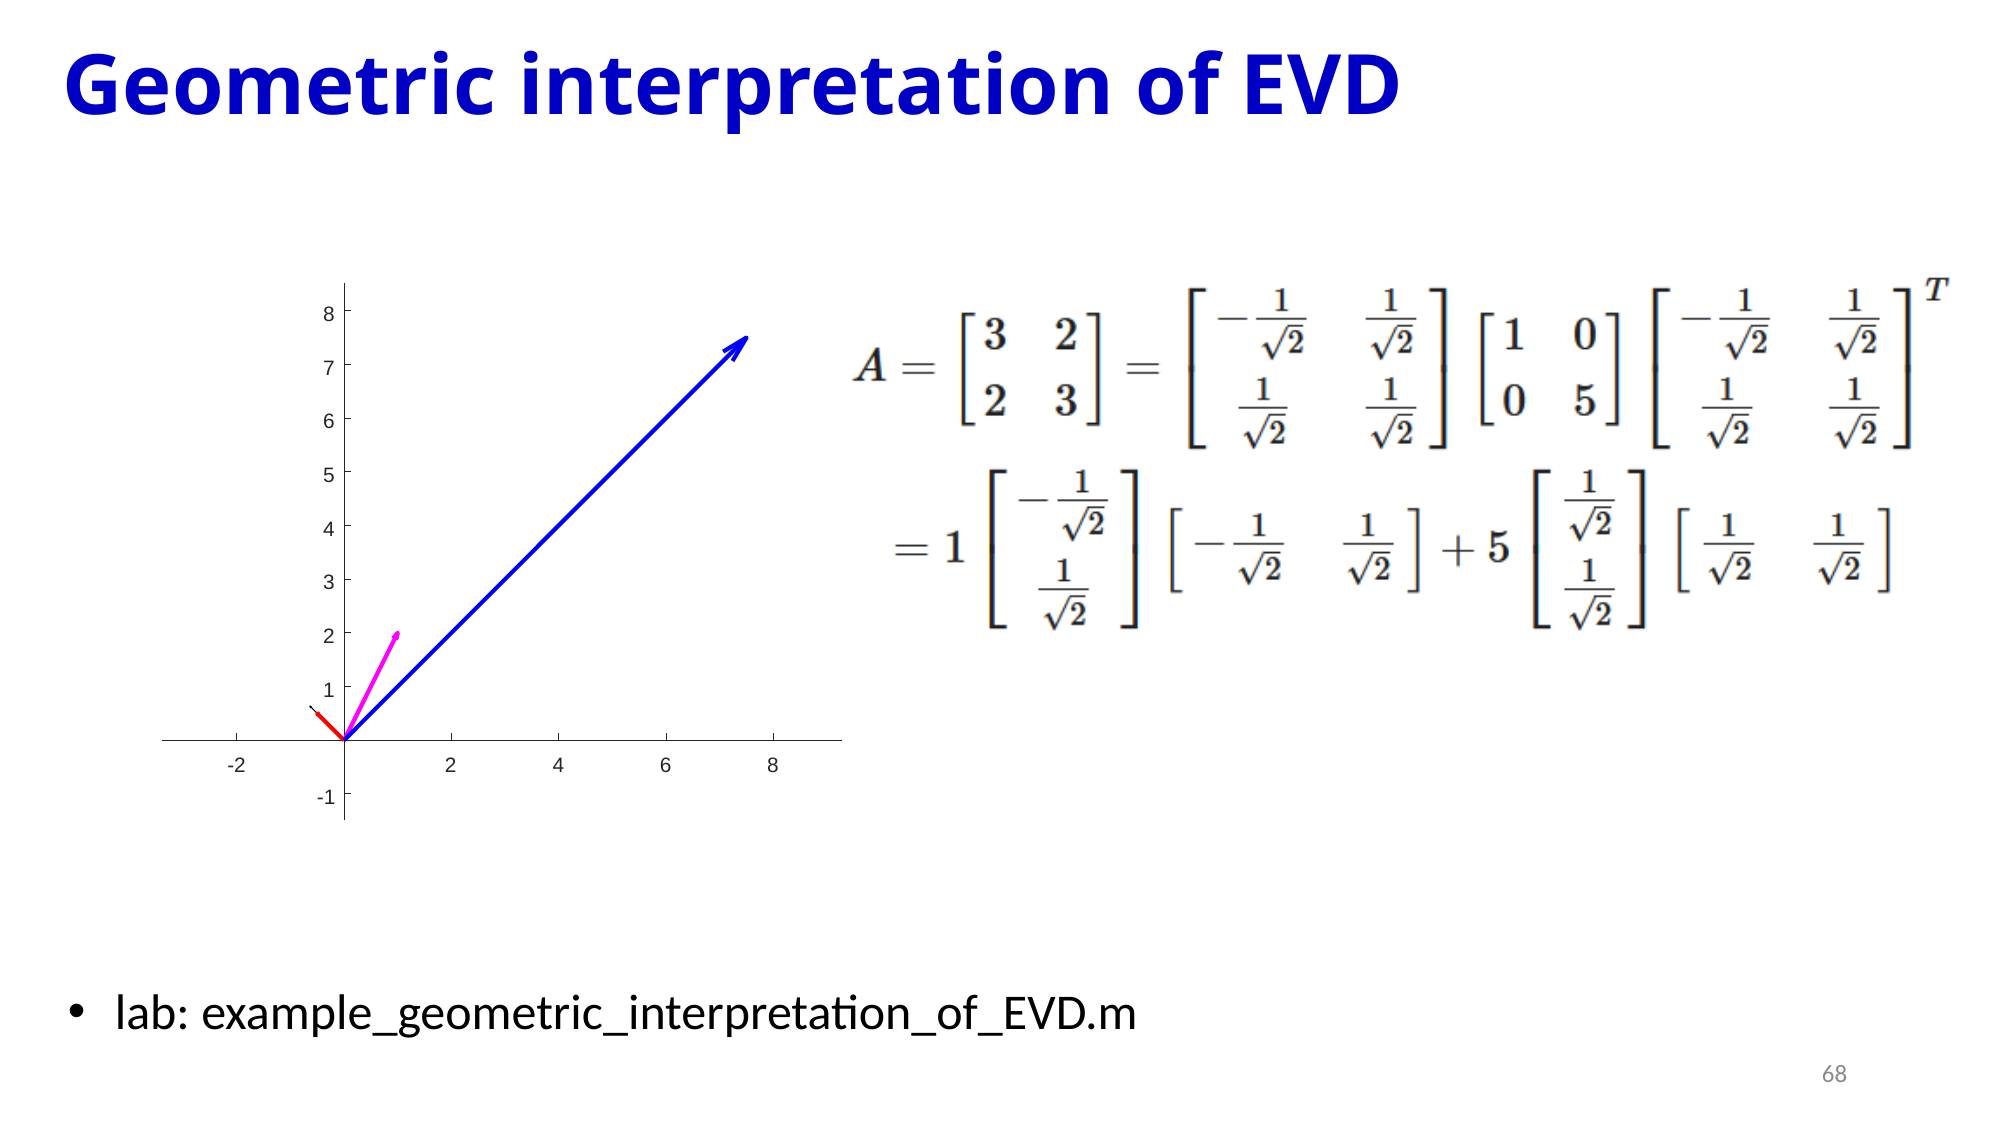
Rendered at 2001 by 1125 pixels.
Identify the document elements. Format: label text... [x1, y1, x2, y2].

title Geometric interpretation of EVD [47, 23, 1937, 153]
picture [47, 234, 1981, 891]
slide_number 68 [1412, 1042, 1863, 1103]
text_box lab: example_geometric_interpretation_of_EVD.m [53, 972, 1154, 1048]
